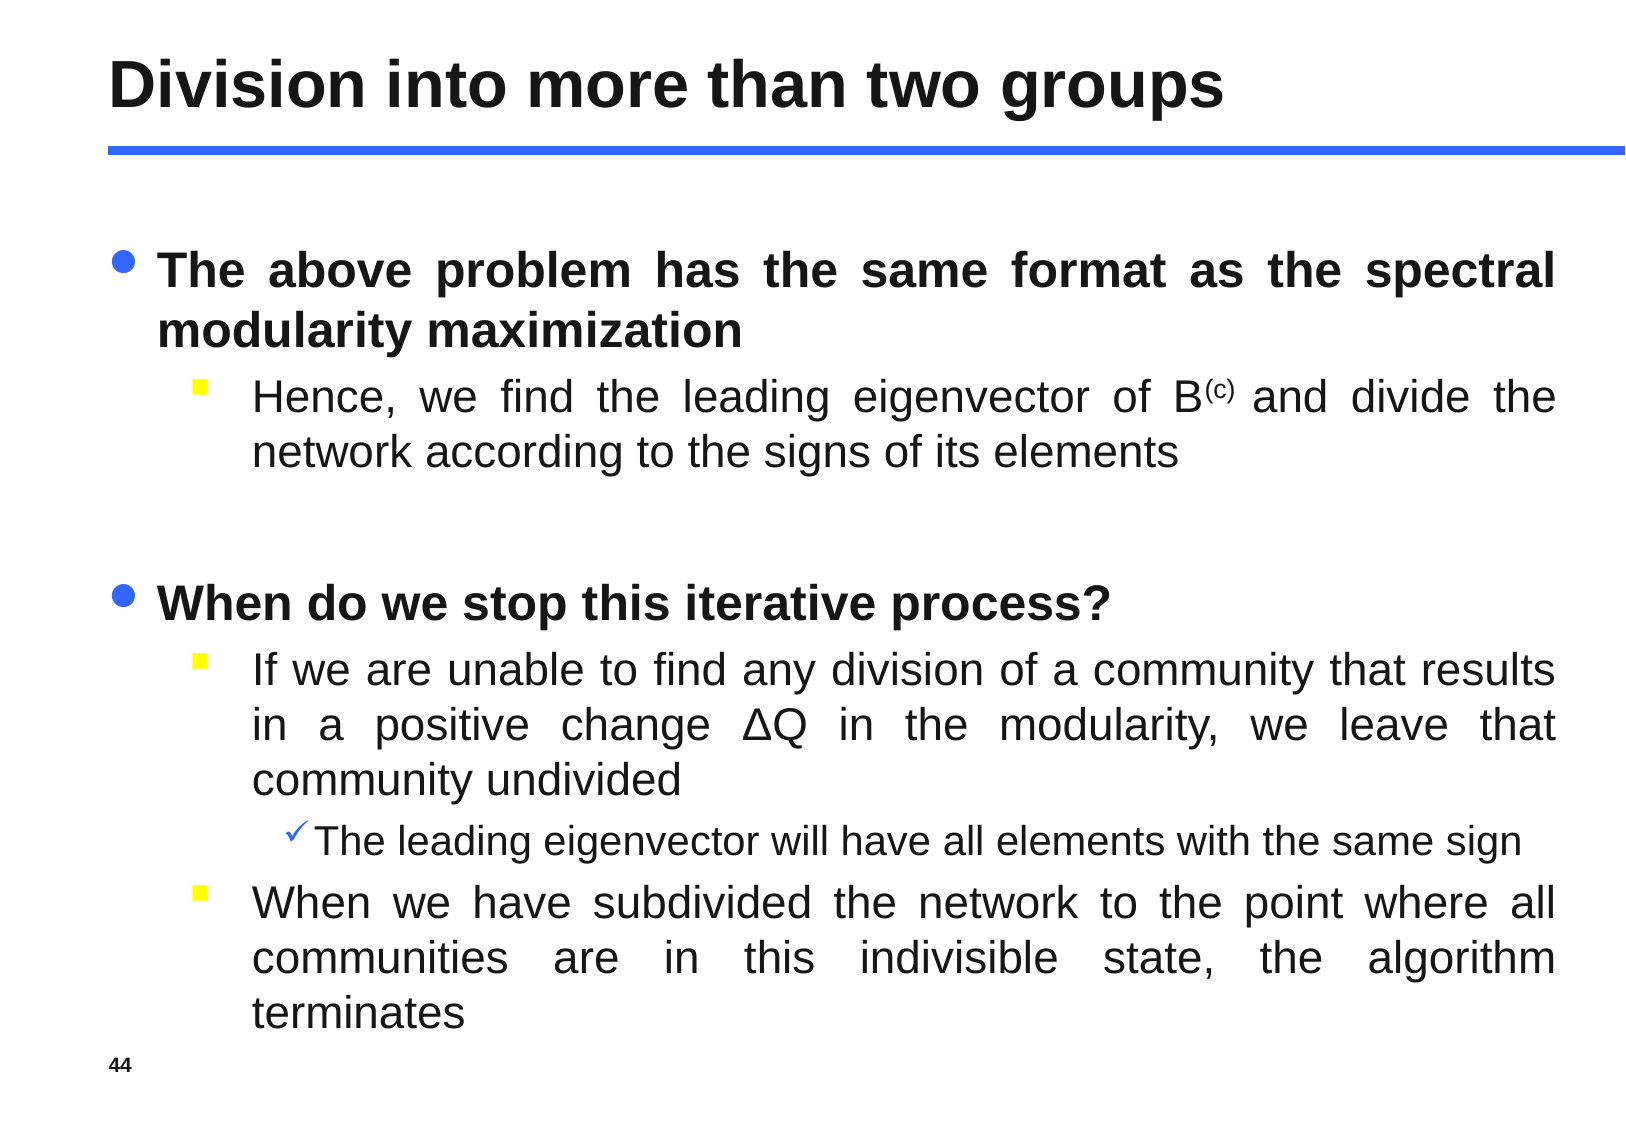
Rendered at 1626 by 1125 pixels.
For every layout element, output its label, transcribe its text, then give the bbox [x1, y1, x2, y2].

slide_number 44 [108, 1051, 188, 1077]
title Division into more than two groups [108, 30, 1558, 131]
list The above problem has the same format as the spectral modularity maximization Hence, we find the leading eigenvector of B(c) and divide the network according to the signs of its elements When do we stop this iterative process? If we are unable to find any division of a community that results in a positive change ΔQ in the modularity, we leave that community undivided The leading eigenvector will have all elements with the same sign When we have subdivided the network to the point where all communities are in this indivisible state, the algorithm terminates [108, 236, 1558, 975]
